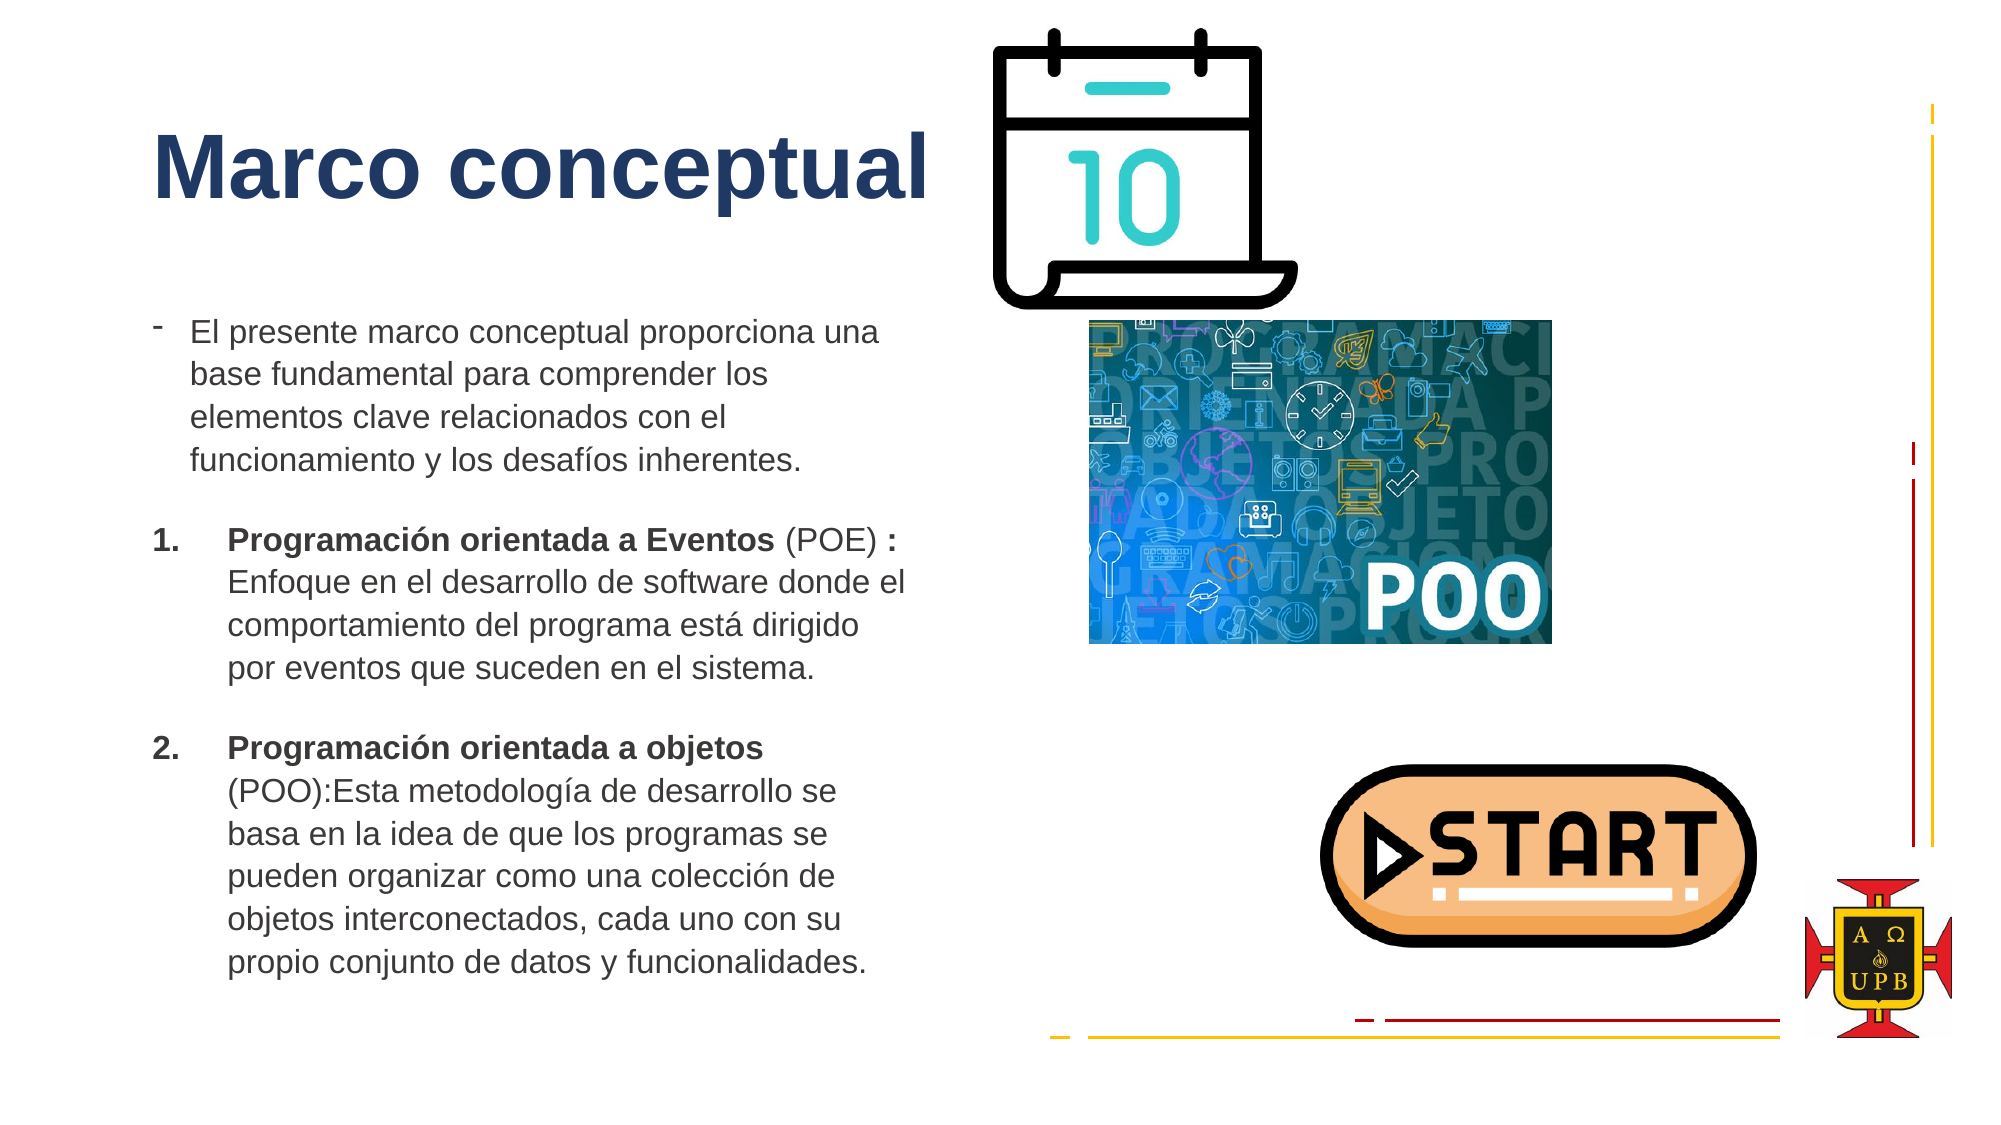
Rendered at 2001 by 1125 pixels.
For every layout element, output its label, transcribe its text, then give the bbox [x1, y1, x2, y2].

picture [993, 16, 1757, 1074]
title Marco conceptual [137, 59, 993, 278]
list El presente marco conceptual proporciona una base fundamental para comprender los elementos clave relacionados con el funcionamiento y los desafíos inherentes. Programación orientada a Eventos (POE) : Enfoque en el desarrollo de software donde el comportamiento del programa está dirigido por eventos que suceden en el sistema. Programación orientada a objetos (POO):Esta metodología de desarrollo se basa en la idea de que los programas se pueden organizar como una colección de objetos interconectados, cada uno con su propio conjunto de datos y funcionalidades. [137, 299, 927, 1004]
picture [1805, 879, 1952, 1038]
